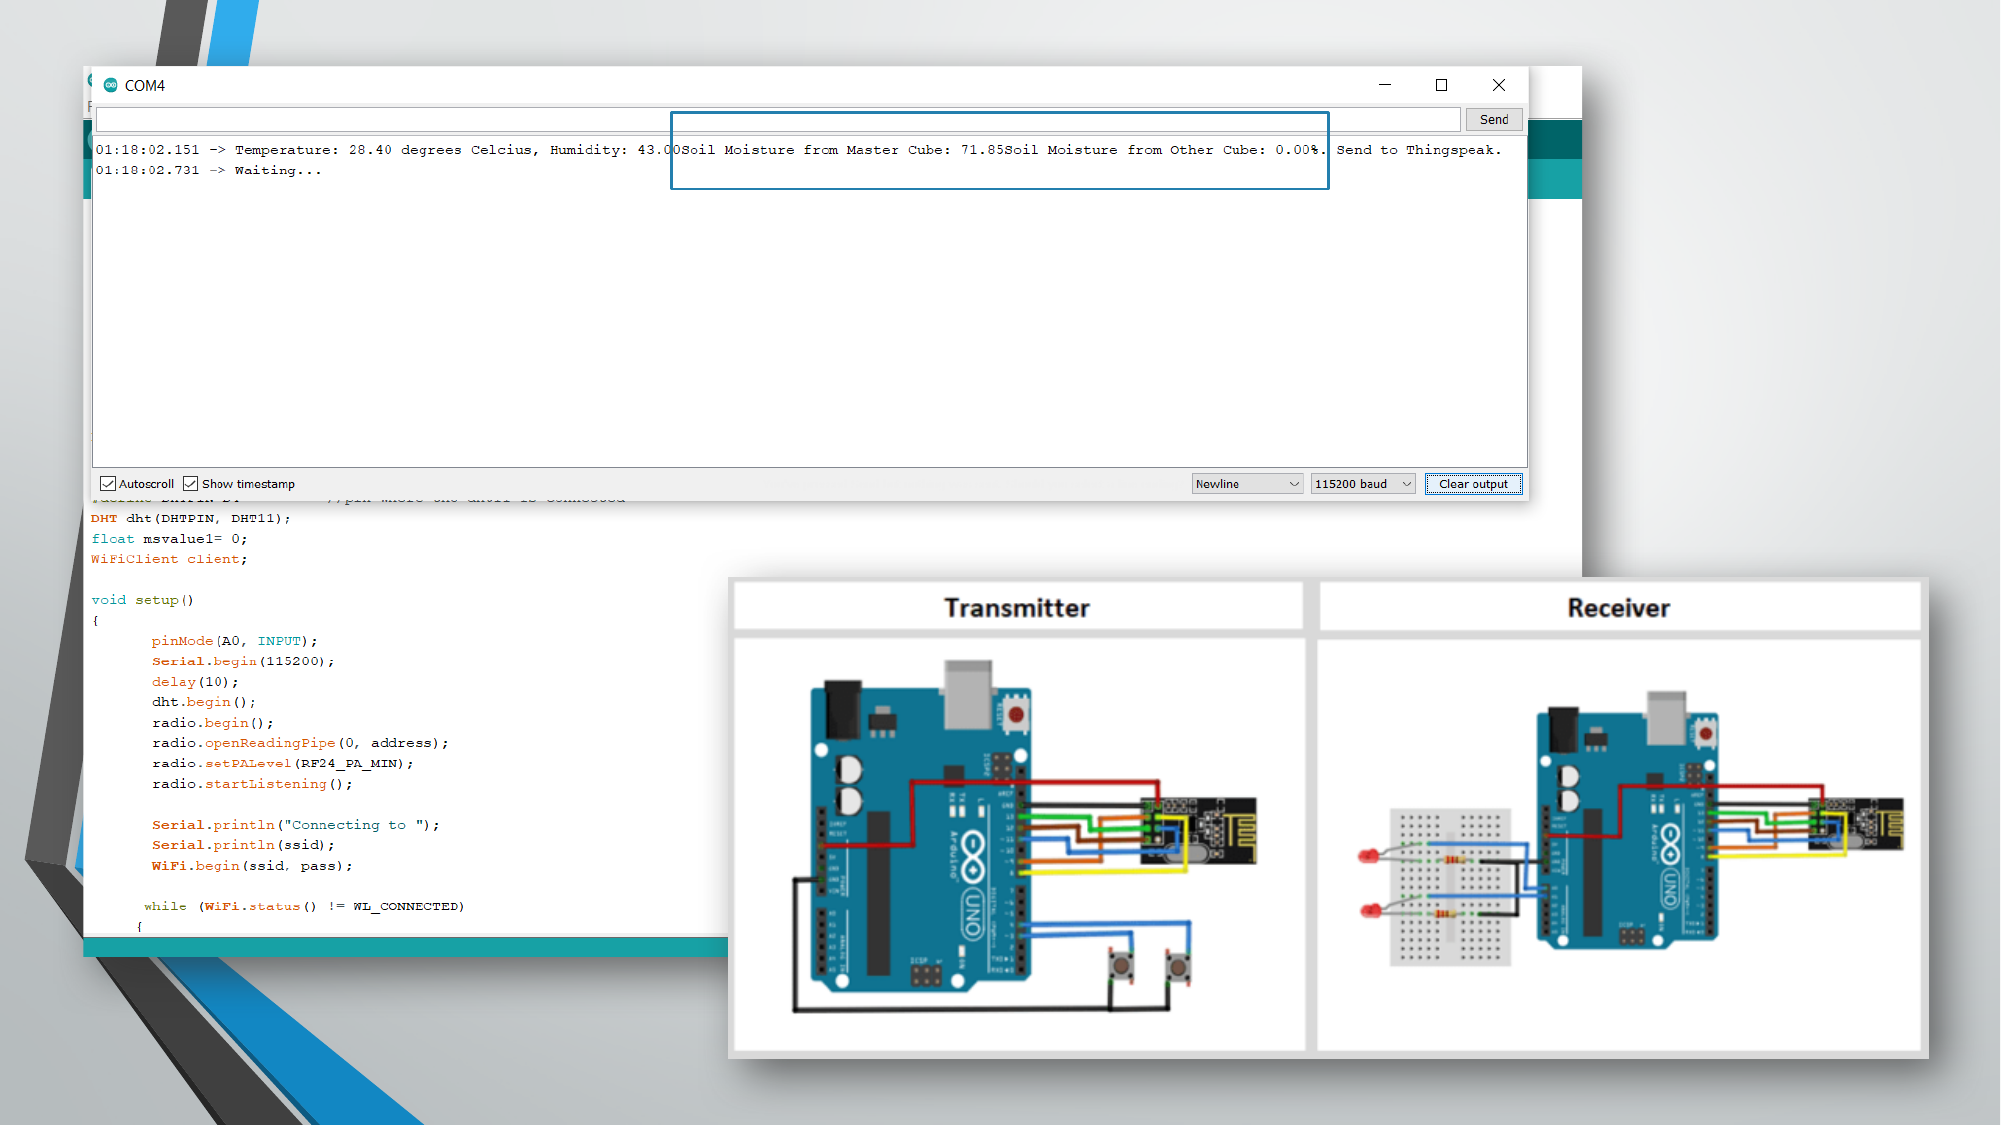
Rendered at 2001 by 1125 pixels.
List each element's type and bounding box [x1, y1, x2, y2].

picture [83, 66, 1929, 1059]
